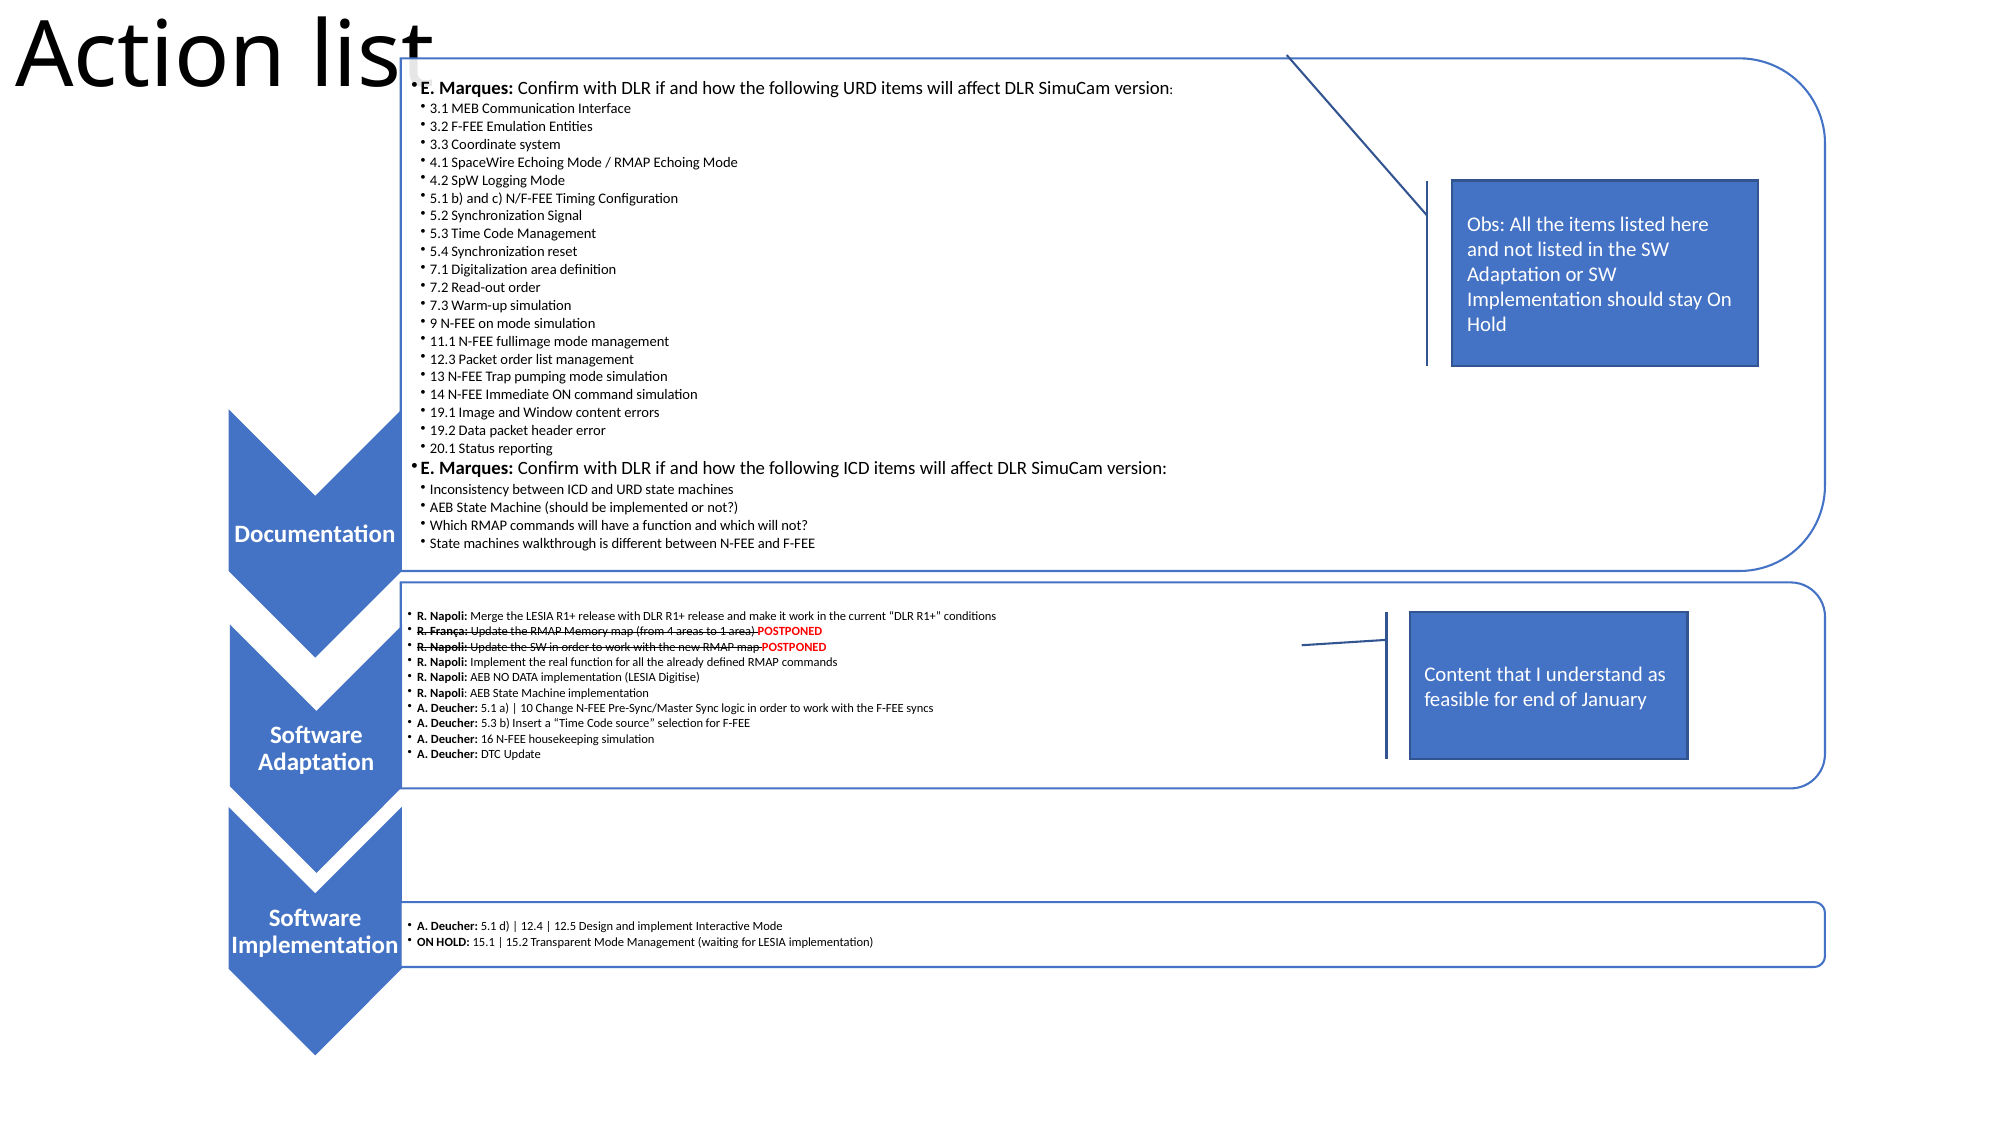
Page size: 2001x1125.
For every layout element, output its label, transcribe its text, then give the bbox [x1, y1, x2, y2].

title Action list [0, 0, 1725, 218]
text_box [229, 55, 1825, 1070]
